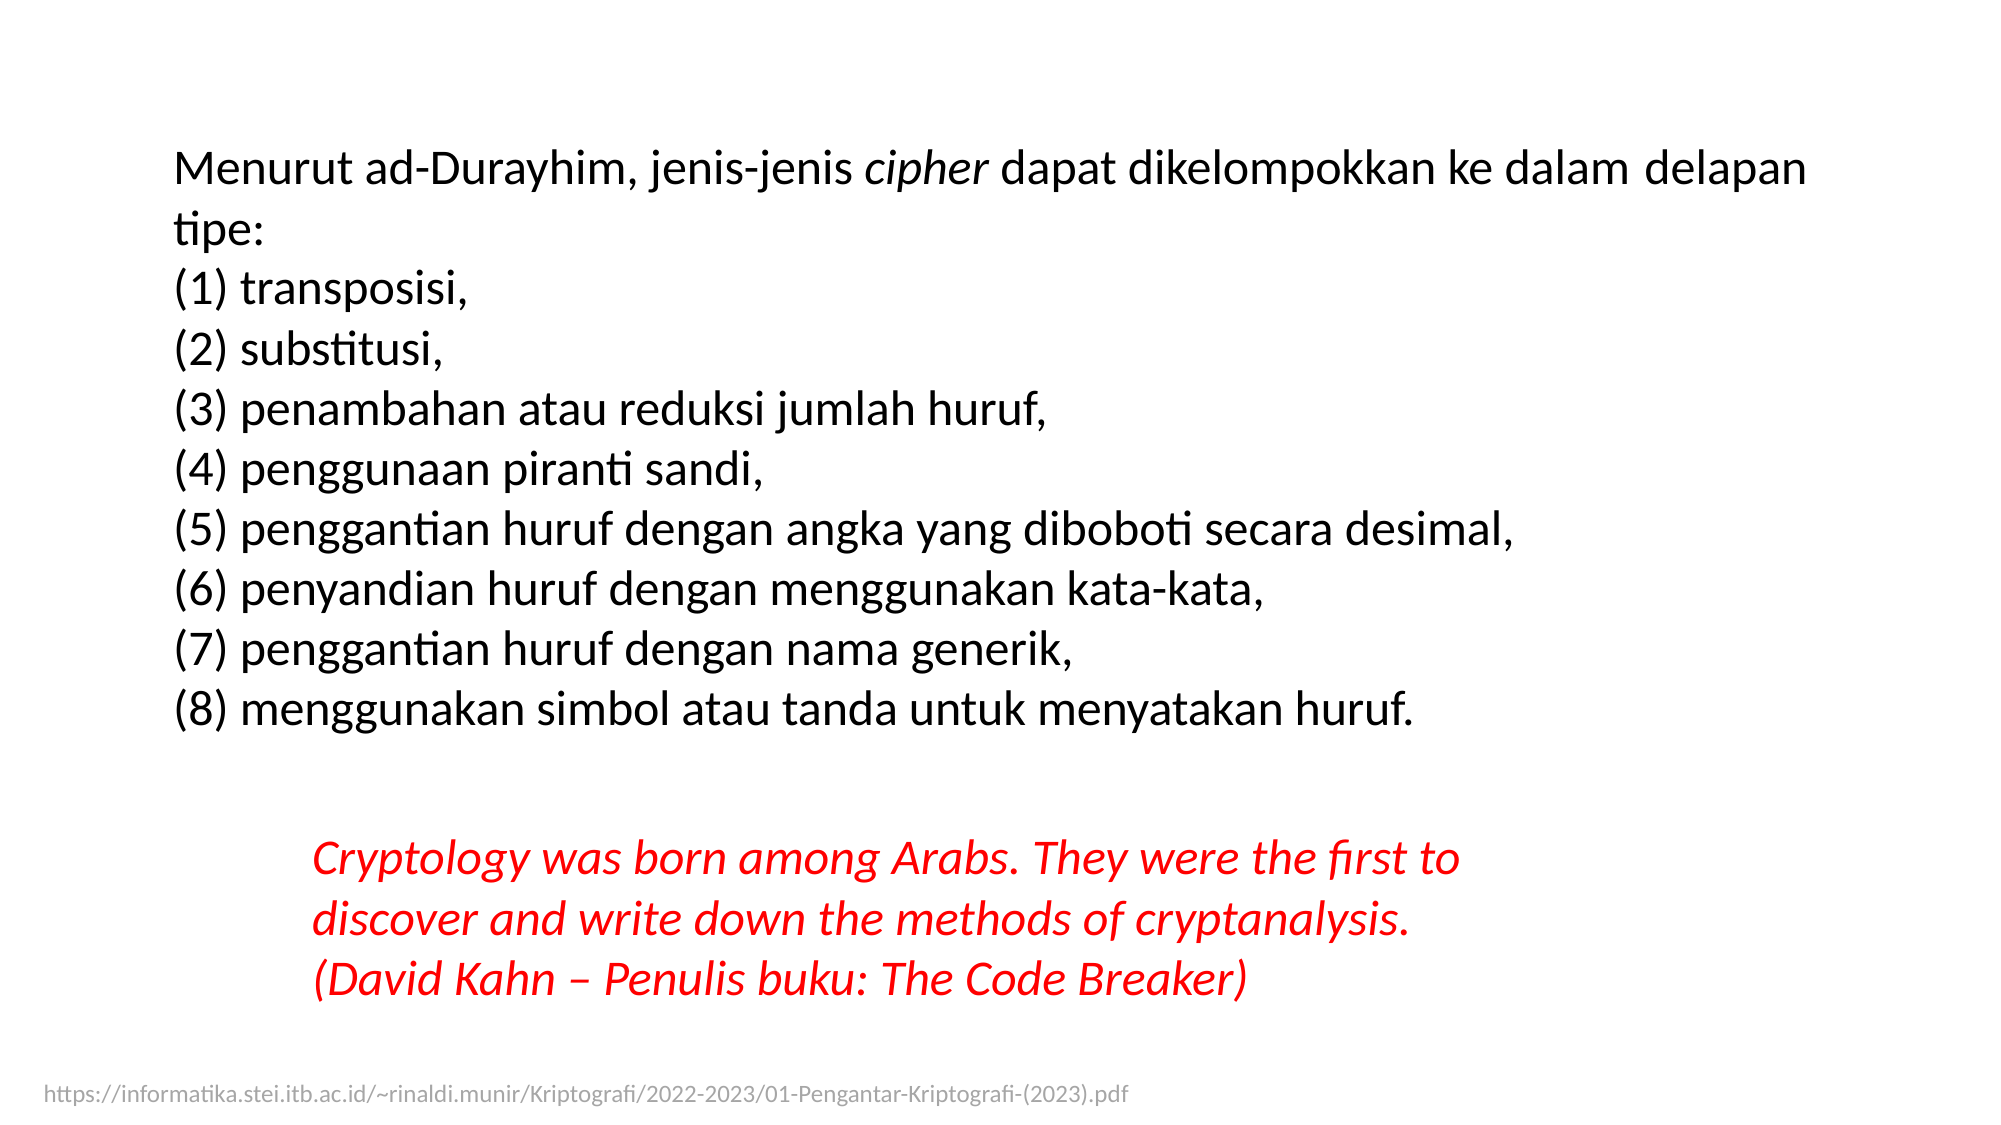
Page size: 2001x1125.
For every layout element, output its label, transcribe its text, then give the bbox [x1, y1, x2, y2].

text_box Cryptology was born among Arabs. They were the first to discover and write down the methods of cryptanalysis. (David Kahn – Penulis buku: The Code Breaker) [310, 829, 1474, 1005]
text_box delapan [1642, 140, 1818, 195]
text_box (1) (2) (3) (4) (5) (6) (7) (8) [171, 260, 237, 735]
text_box transposisi, substitusi, penambahan atau reduksi jumlah huruf, penggunaan piranti sandi, penggantian huruf dengan angka yang diboboti secara desimal, penyandian huruf dengan menggunakan kata-kata, penggantian huruf dengan nama generik, menggunakan simbol atau tanda untuk menyatakan huruf. [237, 260, 1528, 735]
text_box Menurut ad-Durayhim, jenis-jenis cipher dapat dikelompokkan ke dalam tipe: [171, 140, 1643, 255]
text_box https://informatika.stei.itb.ac.id/~rinaldi.munir/Kriptografi/2022-2023/01-Pengantar-Kriptografi-(2023).pdf [28, 1069, 1146, 1115]
